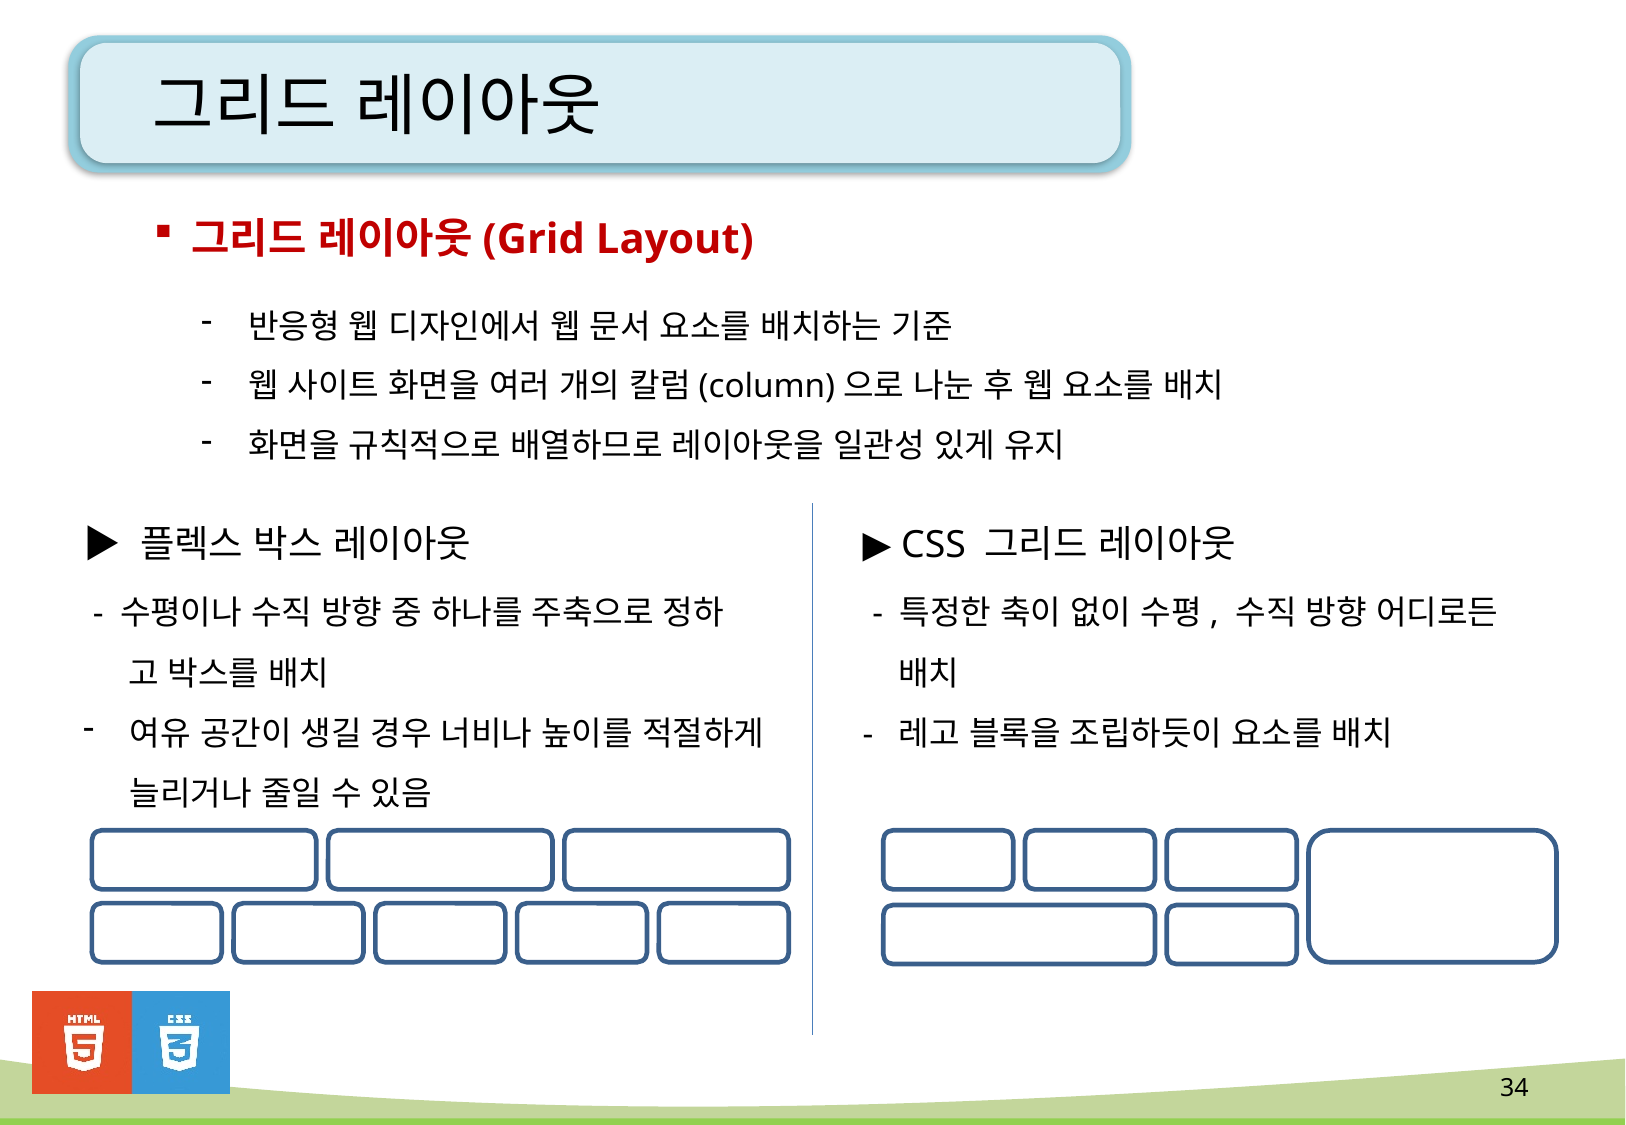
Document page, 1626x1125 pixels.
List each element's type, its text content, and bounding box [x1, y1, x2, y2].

text_box [881, 828, 1016, 892]
text_box [881, 902, 1158, 967]
text_box [89, 828, 319, 892]
text_box [325, 828, 555, 892]
slide_number 34 [1452, 1058, 1544, 1119]
text_box [1164, 828, 1299, 892]
text_box ▶ 플렉스 박스 레이아웃 - 수평이나 수직 방향 중 하나를 주축으로 정하 고 박스를 배치 여유 공간이 생길 경우 너비나 높이를 적절하게 늘리거나 줄일 수 있음 [68, 489, 813, 820]
text_box 그리드 레이아웃(Grid Layout) [139, 204, 1167, 279]
text_box [89, 901, 224, 965]
text_box [1164, 902, 1299, 967]
text_box [514, 901, 650, 965]
text_box [656, 901, 791, 965]
text_box ▶ CSS 그리드 레이아웃 - 특정한 축이 없이 수평, 수직 방향 어디로든 배치 - 레고 블록을 조립하듯이 요소를 배치 [847, 489, 1593, 760]
text_box 반응형 웹 디자인에서 웹 문서 요소를 배치하는 기준 웹 사이트 화면을 여러 개의 칼럼(column)으로 나눈 후 웹 요소를 배치 화면을 규칙적으로 배열하므로 레이아웃을 일관성 있게 유지 [186, 277, 1510, 472]
text_box [562, 828, 791, 892]
text_box [1022, 828, 1158, 892]
text_box [373, 901, 508, 965]
text_box [231, 901, 366, 965]
text_box [1306, 828, 1559, 965]
picture [32, 991, 230, 1094]
title 그리드 레이아웃 [103, 32, 1121, 173]
